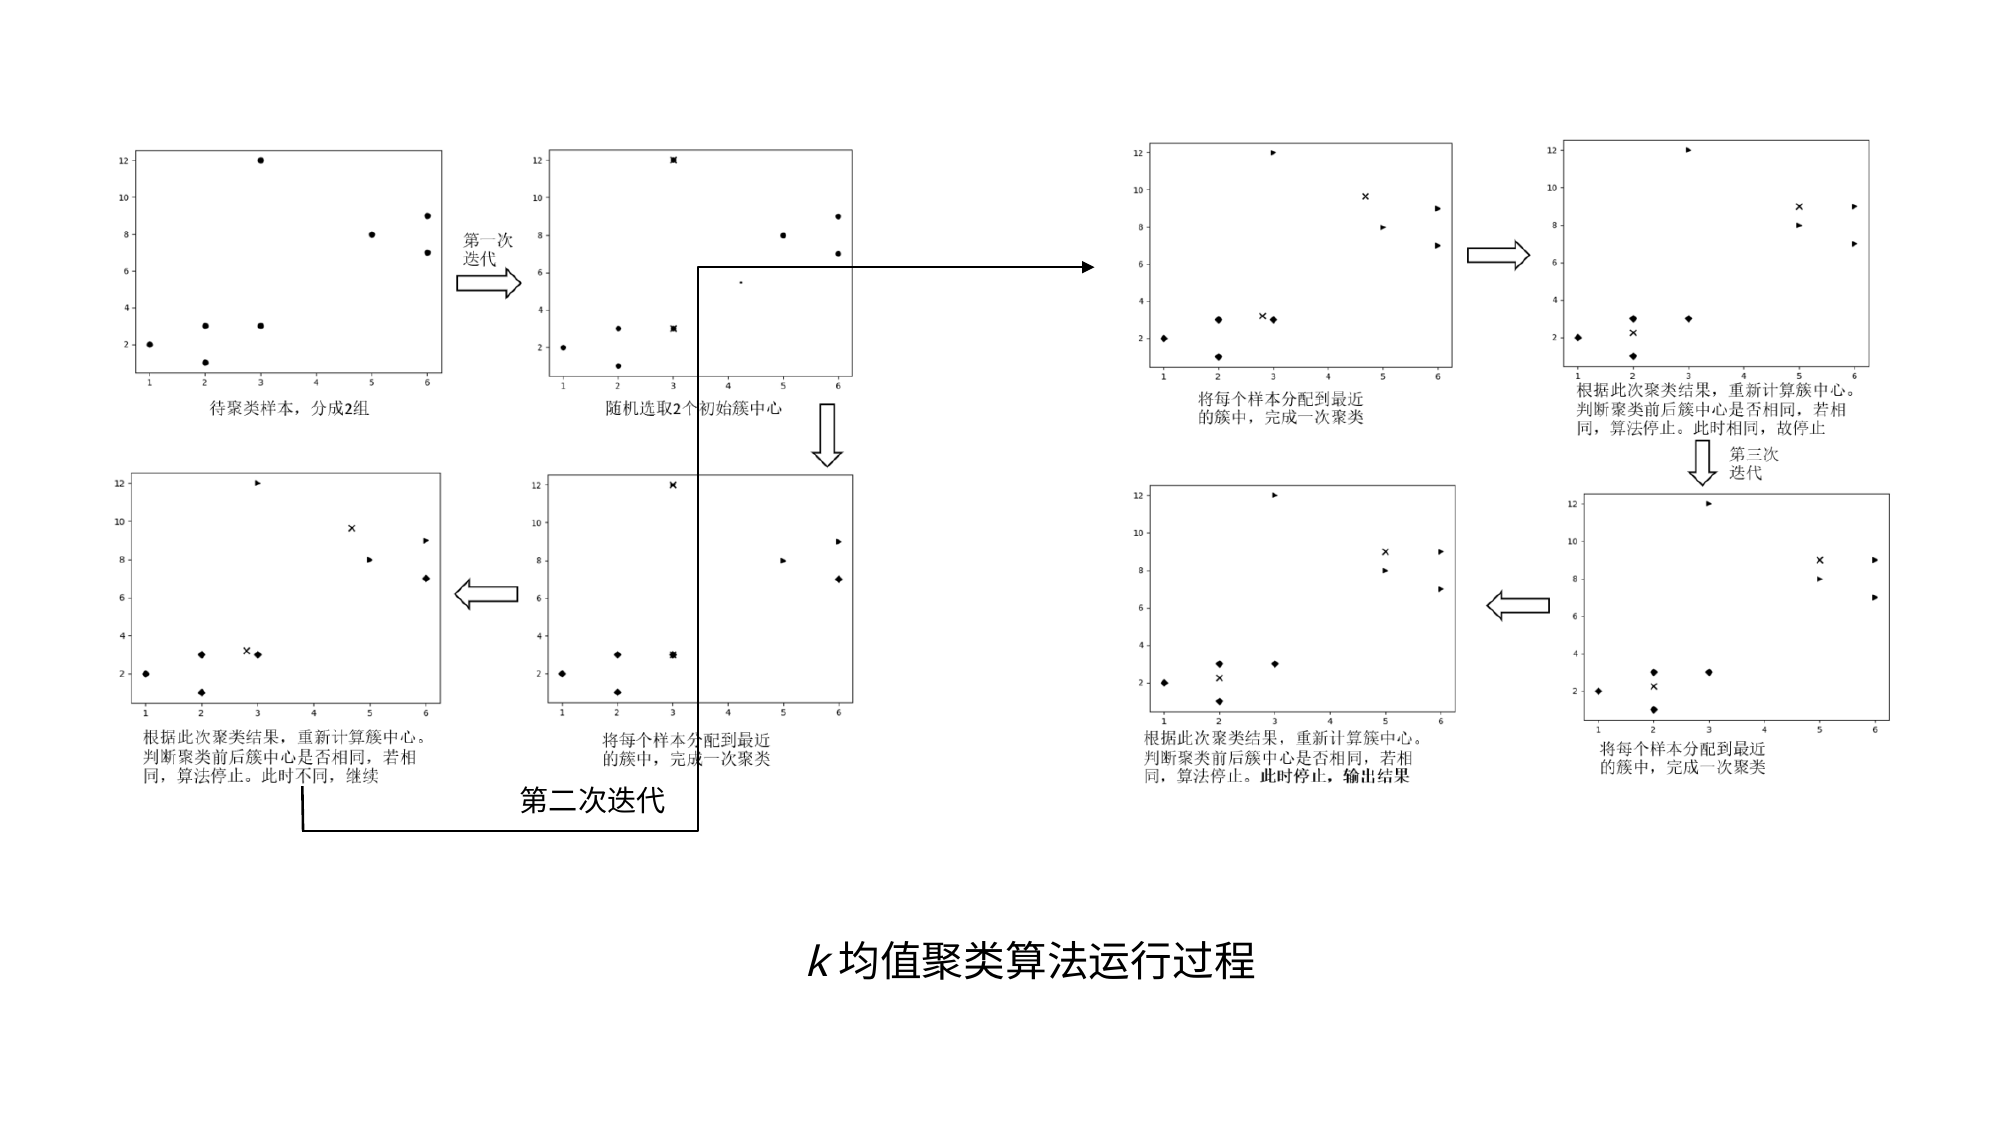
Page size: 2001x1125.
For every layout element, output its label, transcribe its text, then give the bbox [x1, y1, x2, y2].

text_box k均值聚类算法运行过程 [775, 927, 1285, 993]
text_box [302, 266, 1095, 831]
picture [102, 136, 875, 790]
picture [1123, 136, 1900, 790]
